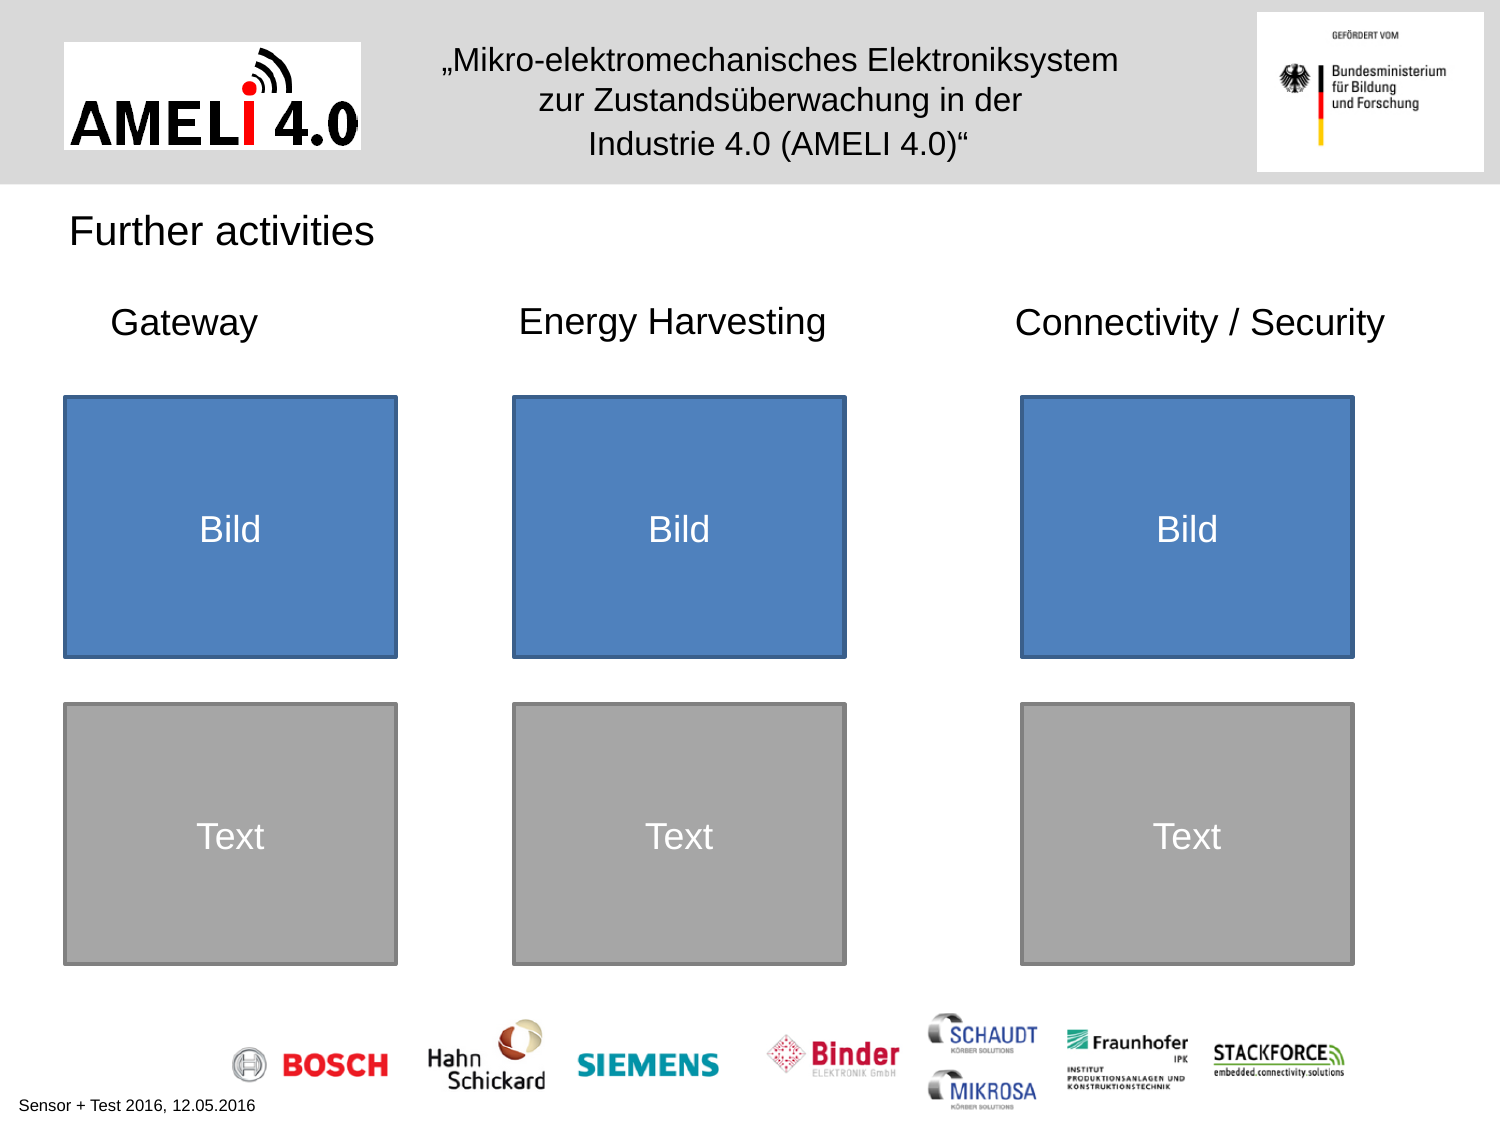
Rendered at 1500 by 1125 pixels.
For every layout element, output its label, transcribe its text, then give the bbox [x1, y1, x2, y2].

text_box Bild [1020, 395, 1355, 659]
text_box Energy Harvesting [504, 289, 842, 349]
text_box Text [512, 702, 847, 966]
text_box [0, 0, 1500, 187]
picture [761, 1013, 1352, 1112]
text_box Further activities [54, 196, 391, 262]
picture [218, 1015, 726, 1096]
text_box Text [1020, 702, 1355, 966]
text_box Text [63, 702, 398, 966]
text_box Bild [512, 395, 847, 659]
text_box Connectivity / Security [1000, 290, 1401, 351]
picture [64, 42, 361, 151]
text_box Bild [63, 395, 398, 659]
text_box „Mikro-elektromechanisches Elektroniksystem zur Zustandsüberwachung in der Industrie 4.0 (AMELI 4.0)“ [395, 30, 1176, 201]
picture [1257, 12, 1484, 173]
text_box Gateway [95, 290, 274, 351]
text_box Sensor + Test 2016, 12.05.2016 [3, 1087, 272, 1123]
